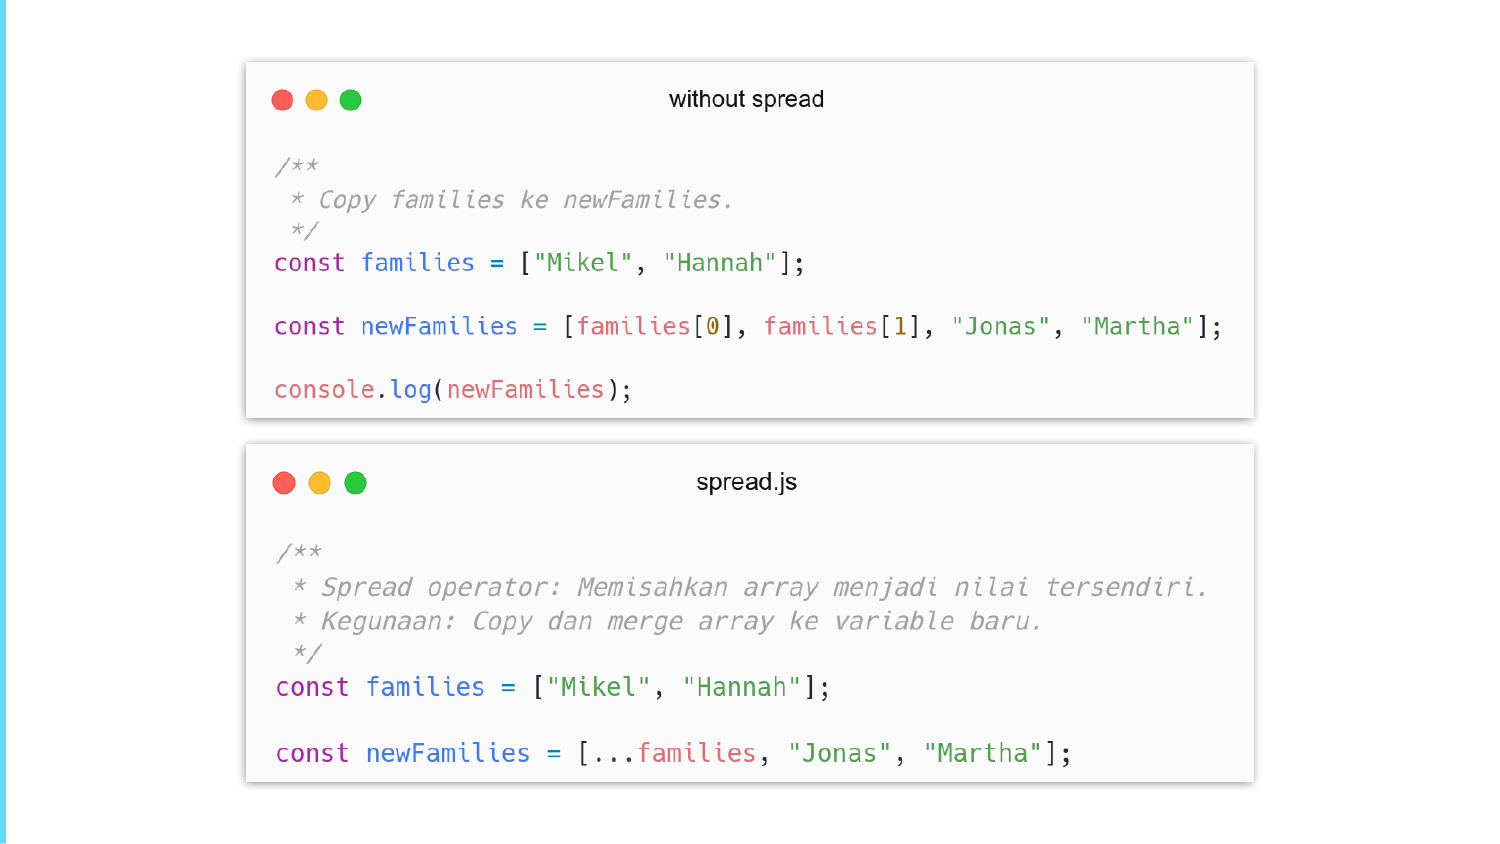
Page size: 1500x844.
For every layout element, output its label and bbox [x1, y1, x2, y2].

text_box [0, 0, 6, 844]
picture [246, 61, 1254, 418]
picture [246, 443, 1254, 782]
